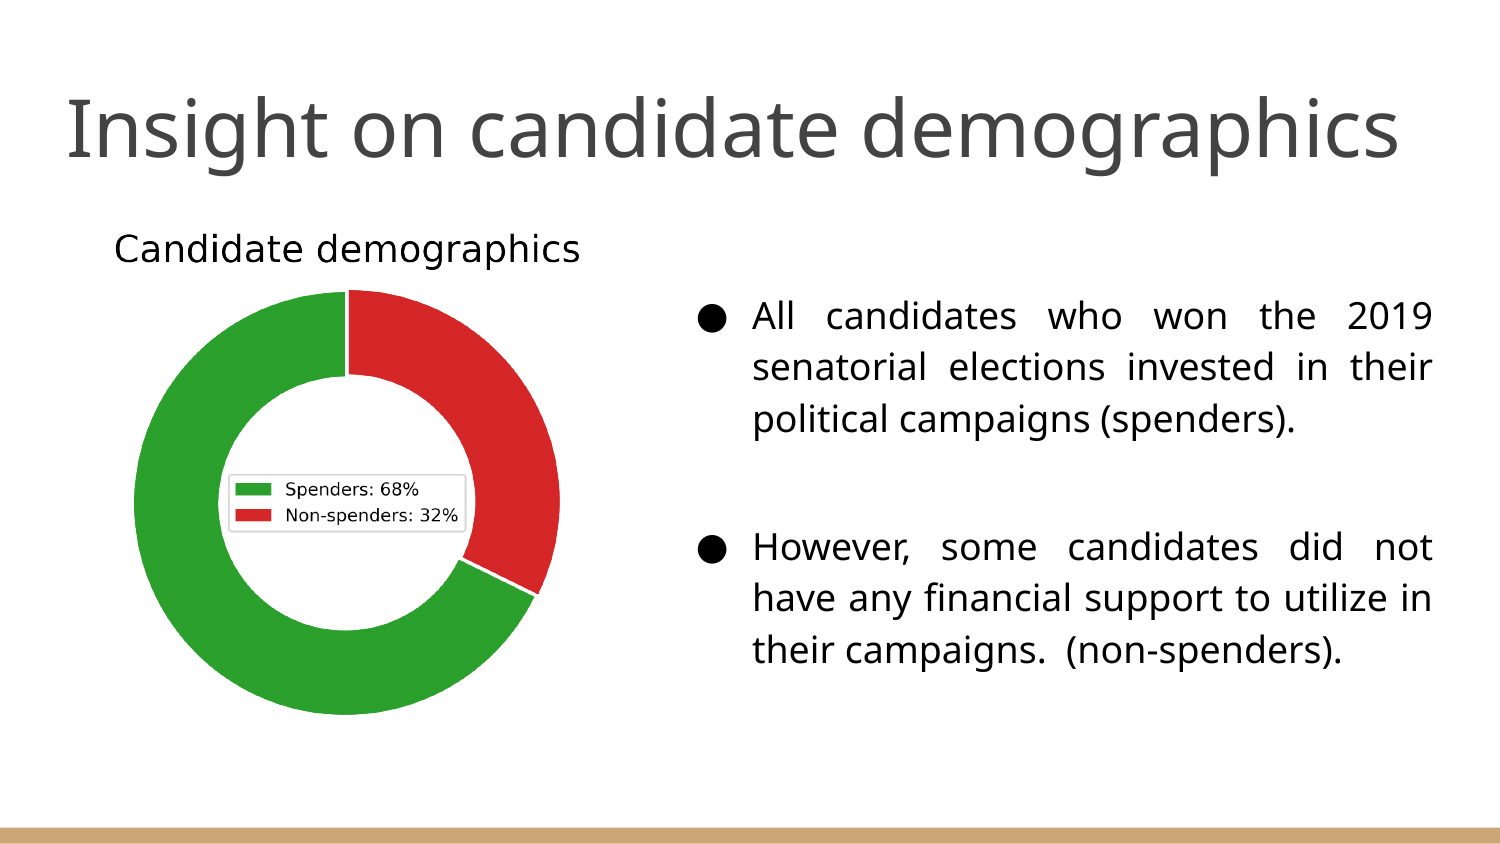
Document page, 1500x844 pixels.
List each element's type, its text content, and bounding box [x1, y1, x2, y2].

picture [78, 215, 615, 752]
list All candidates who won the 2019 senatorial elections invested in their political campaigns (spenders). However, some candidates did not have any financial support to utilize in their campaigns. (non-spenders). [662, 269, 1449, 752]
title Insight on candidate demographics [51, 51, 1449, 189]
